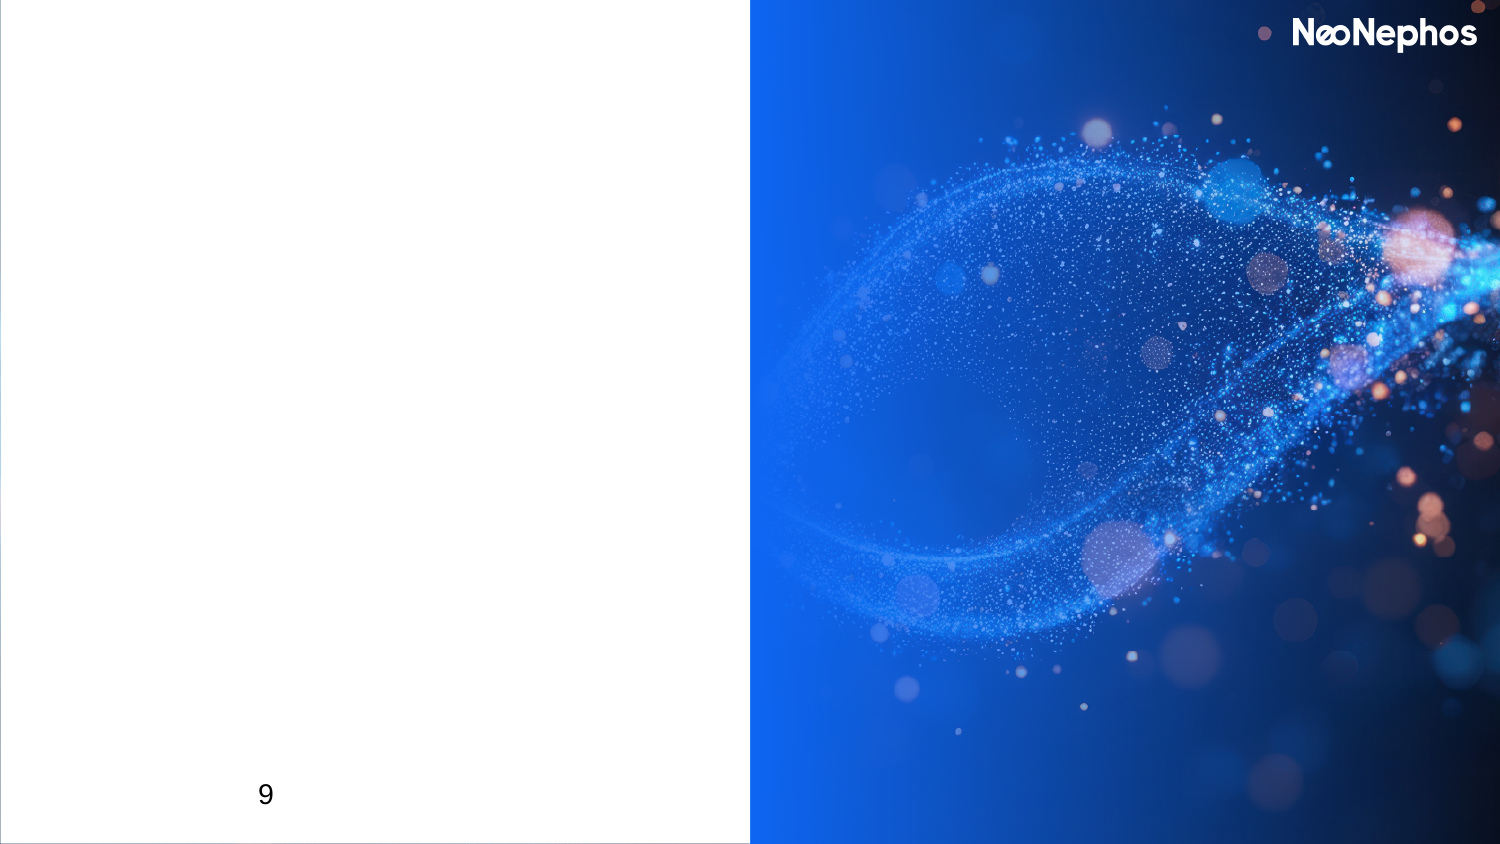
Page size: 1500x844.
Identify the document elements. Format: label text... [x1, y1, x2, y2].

picture [1293, 0, 1500, 844]
slide_number 9 [243, 760, 334, 826]
